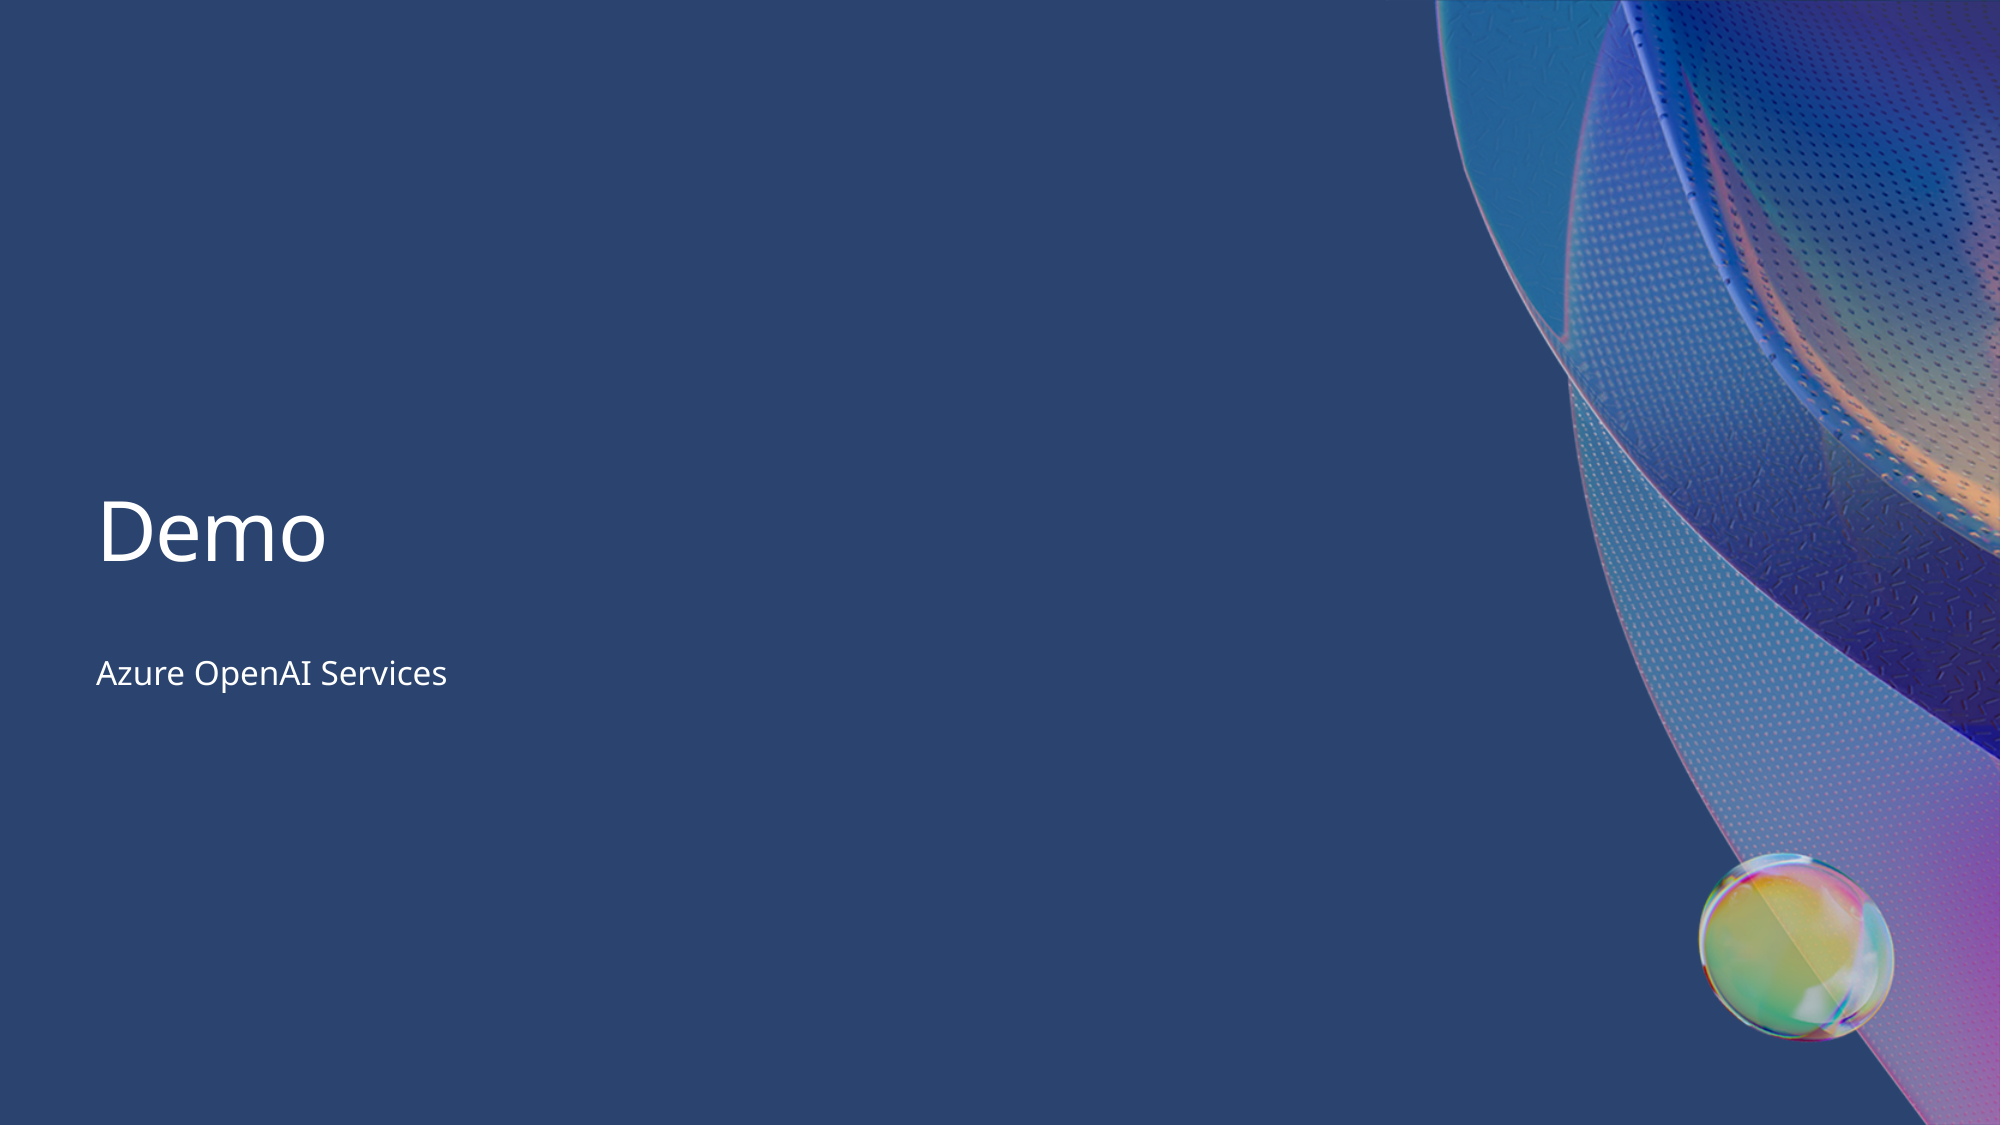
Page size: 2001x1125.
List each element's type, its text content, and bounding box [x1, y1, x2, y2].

title Demo [96, 488, 1596, 580]
picture [1386, 0, 2000, 1125]
list Azure OpenAI Services [96, 652, 1596, 693]
